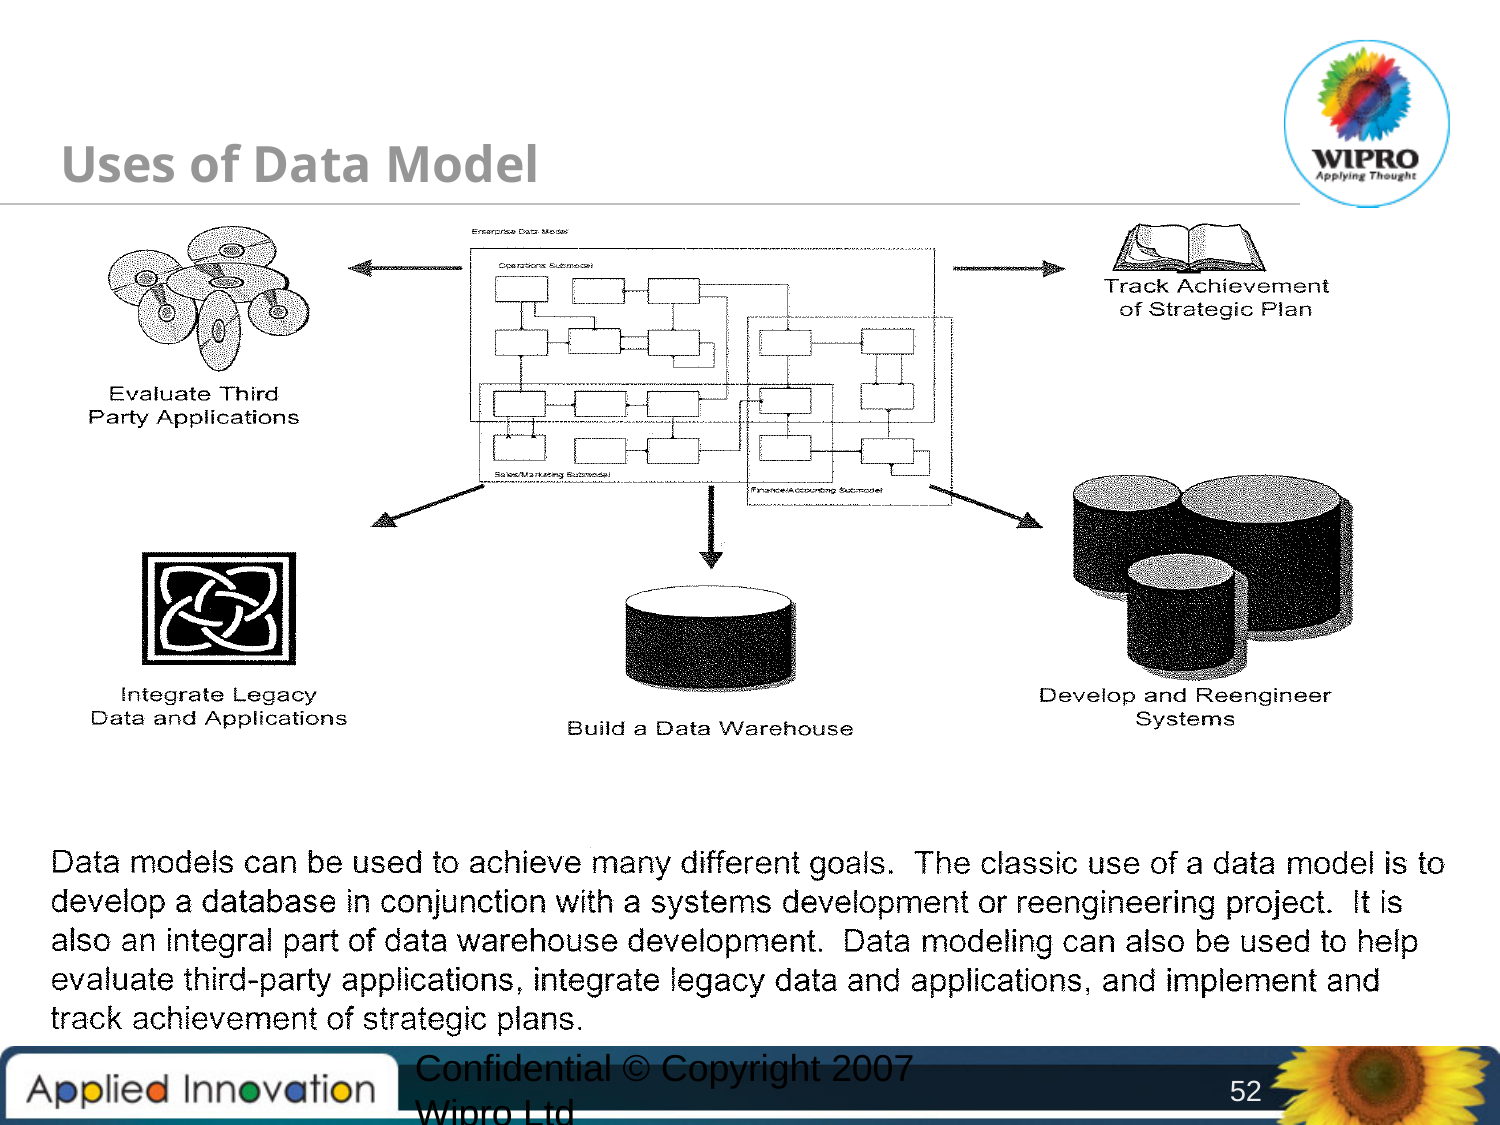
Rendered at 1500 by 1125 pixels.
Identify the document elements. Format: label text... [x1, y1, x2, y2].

picture [37, 212, 1388, 751]
footer Confidential © Copyright 2007 Wipro Ltd [399, 1057, 975, 1121]
picture [1284, 37, 1450, 208]
picture [0, 1046, 1500, 1125]
title Uses of Data Model [0, 24, 1300, 200]
picture [37, 837, 1451, 1038]
picture [527, 1121, 541, 1125]
